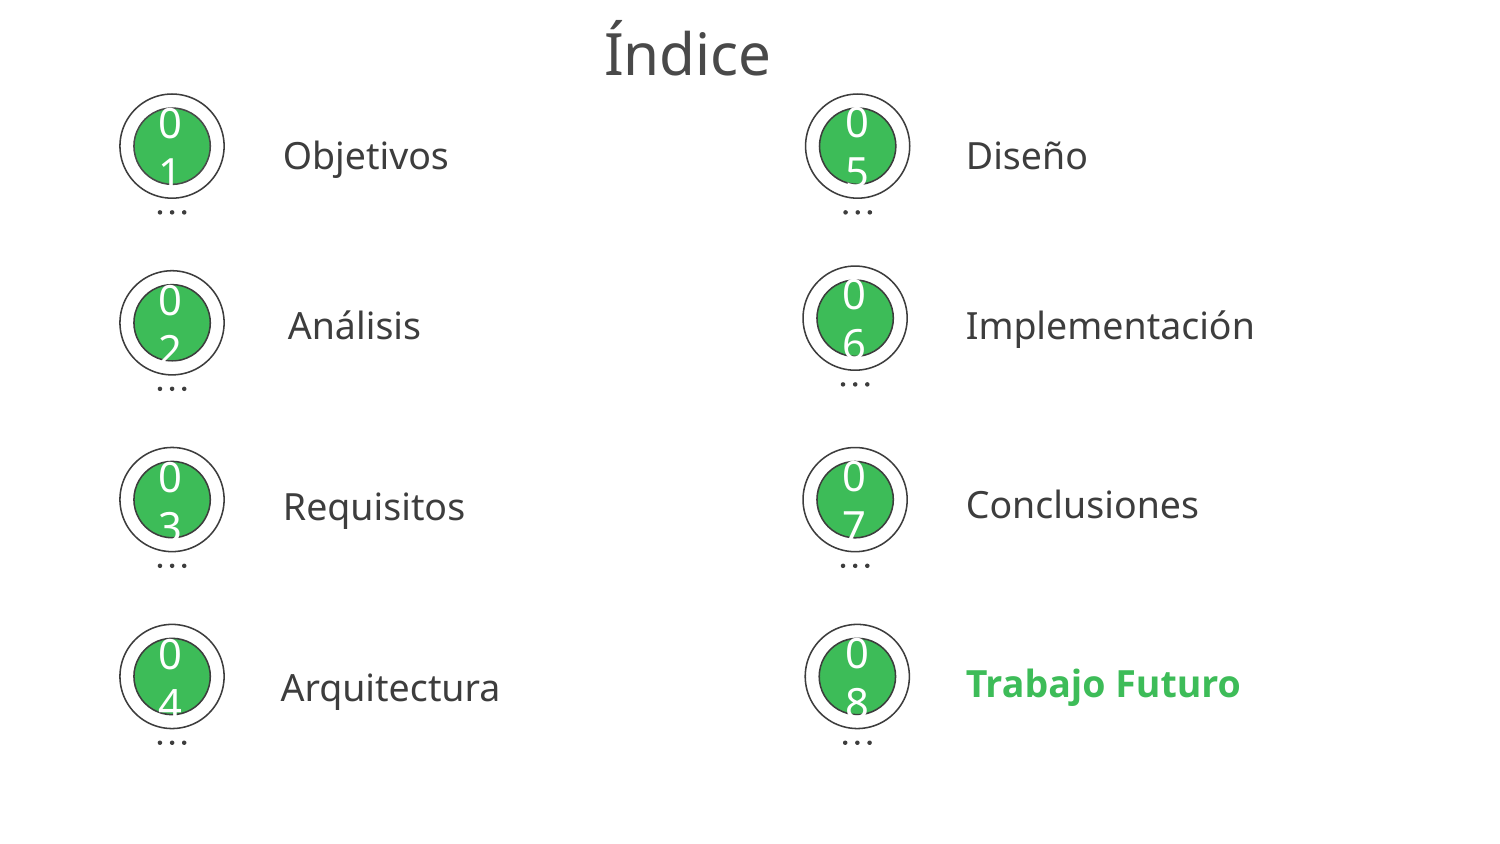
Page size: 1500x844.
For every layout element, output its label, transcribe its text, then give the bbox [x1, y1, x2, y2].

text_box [119, 270, 225, 392]
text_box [119, 93, 225, 215]
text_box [802, 447, 908, 569]
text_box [119, 447, 225, 569]
title Índice [357, 5, 787, 100]
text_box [805, 93, 910, 215]
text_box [119, 624, 225, 746]
text_box Diseño [950, 110, 1380, 174]
text_box Implementación [950, 280, 1380, 343]
text_box Trabajo Futuro [950, 638, 1380, 702]
subtitle Arquitectura [265, 641, 695, 705]
subtitle Análisis [273, 280, 702, 344]
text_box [804, 624, 910, 746]
subtitle Requisitos [267, 461, 697, 525]
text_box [802, 265, 908, 387]
text_box Conclusiones [950, 459, 1380, 523]
subtitle Objetivos [267, 110, 697, 174]
